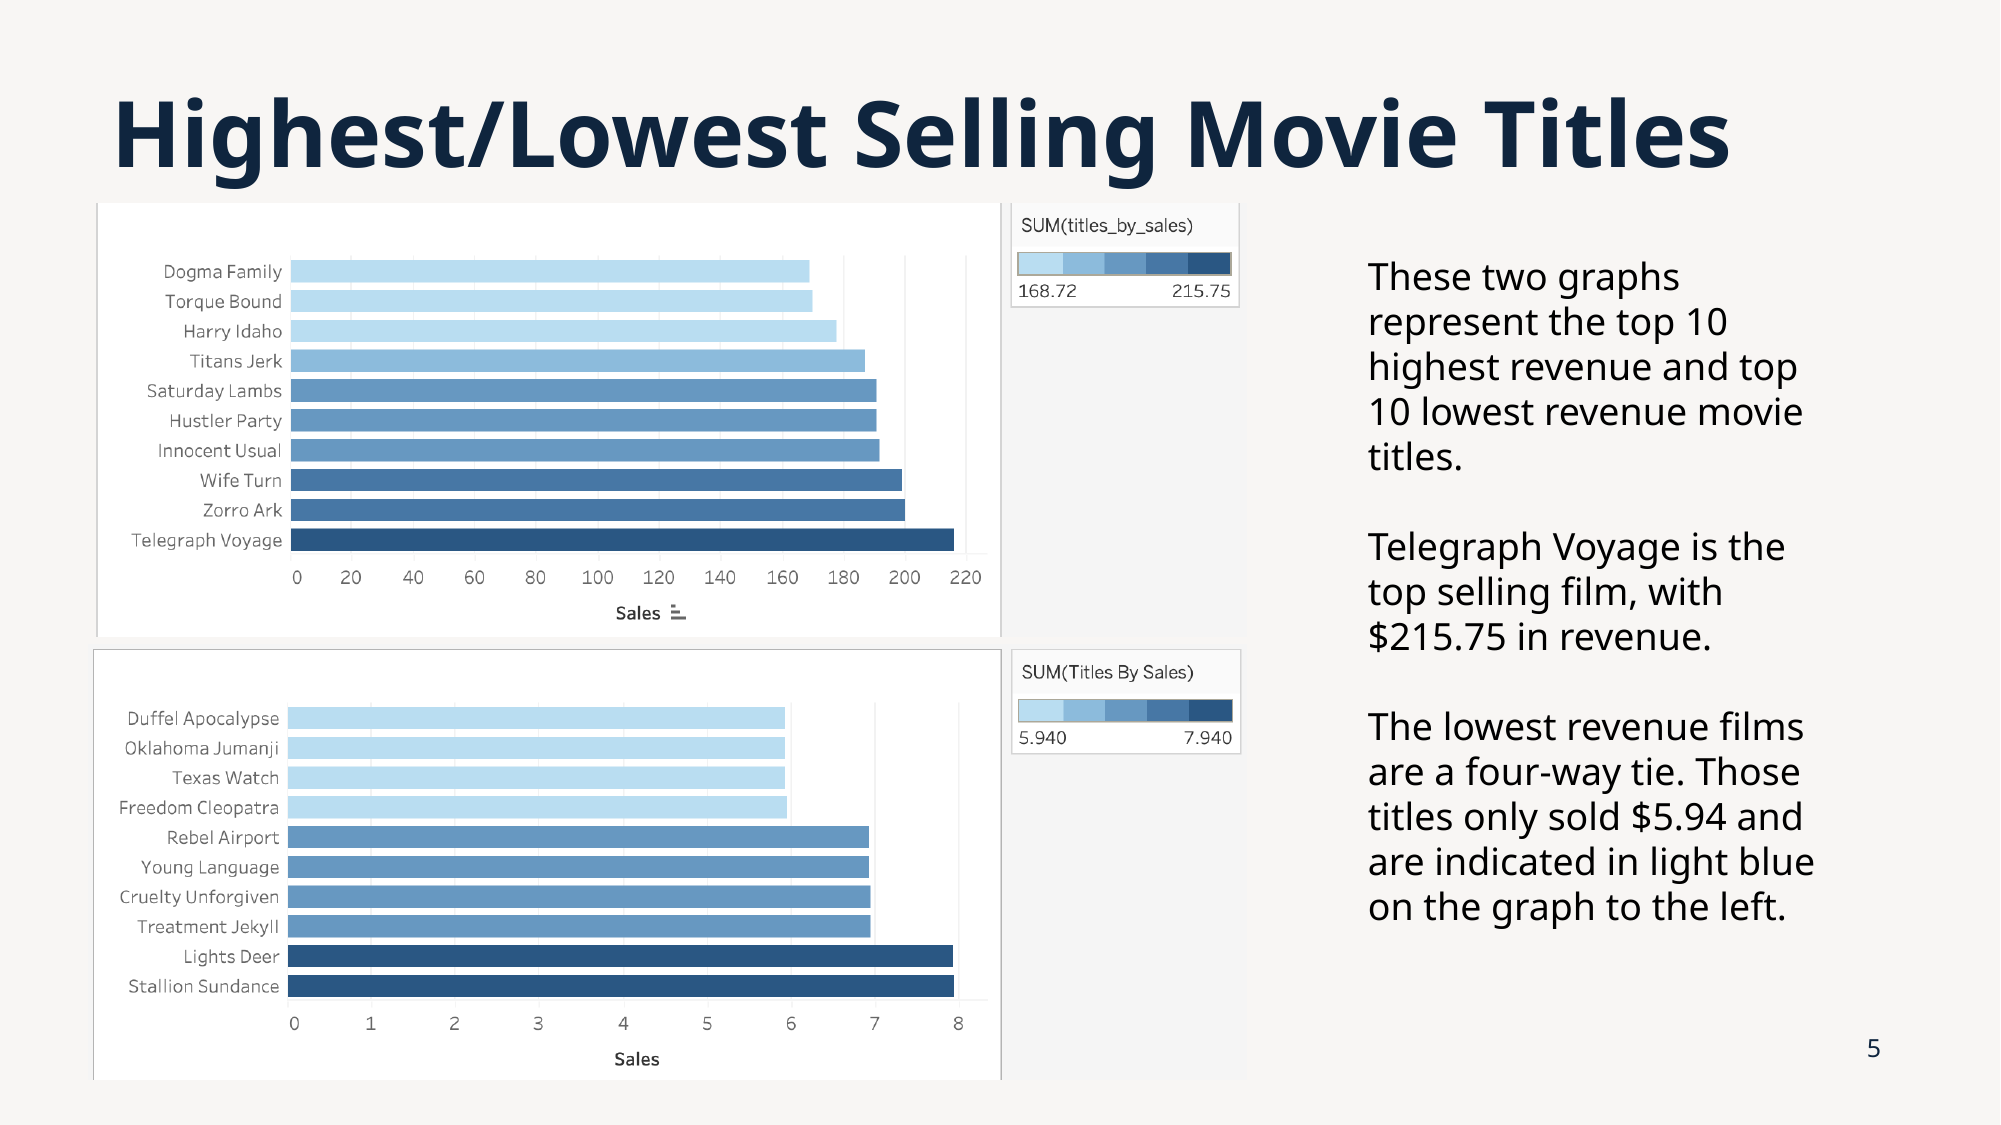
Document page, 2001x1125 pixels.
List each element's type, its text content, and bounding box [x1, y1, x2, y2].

text_box These two graphs represent the top 10 highest revenue and top 10 lowest revenue movie titles. Telegraph Voyage is the top selling film, with $215.75 in revenue. The lowest revenue films are a four-way tie. Those titles only sold $5.94 and are indicated in light blue on the graph to the left. [1353, 245, 1853, 936]
slide_number 5 [1836, 1020, 1912, 1080]
picture [88, 644, 1247, 1080]
title Highest/Lowest Selling Movie Titles [96, 46, 1822, 230]
picture [96, 203, 1247, 637]
